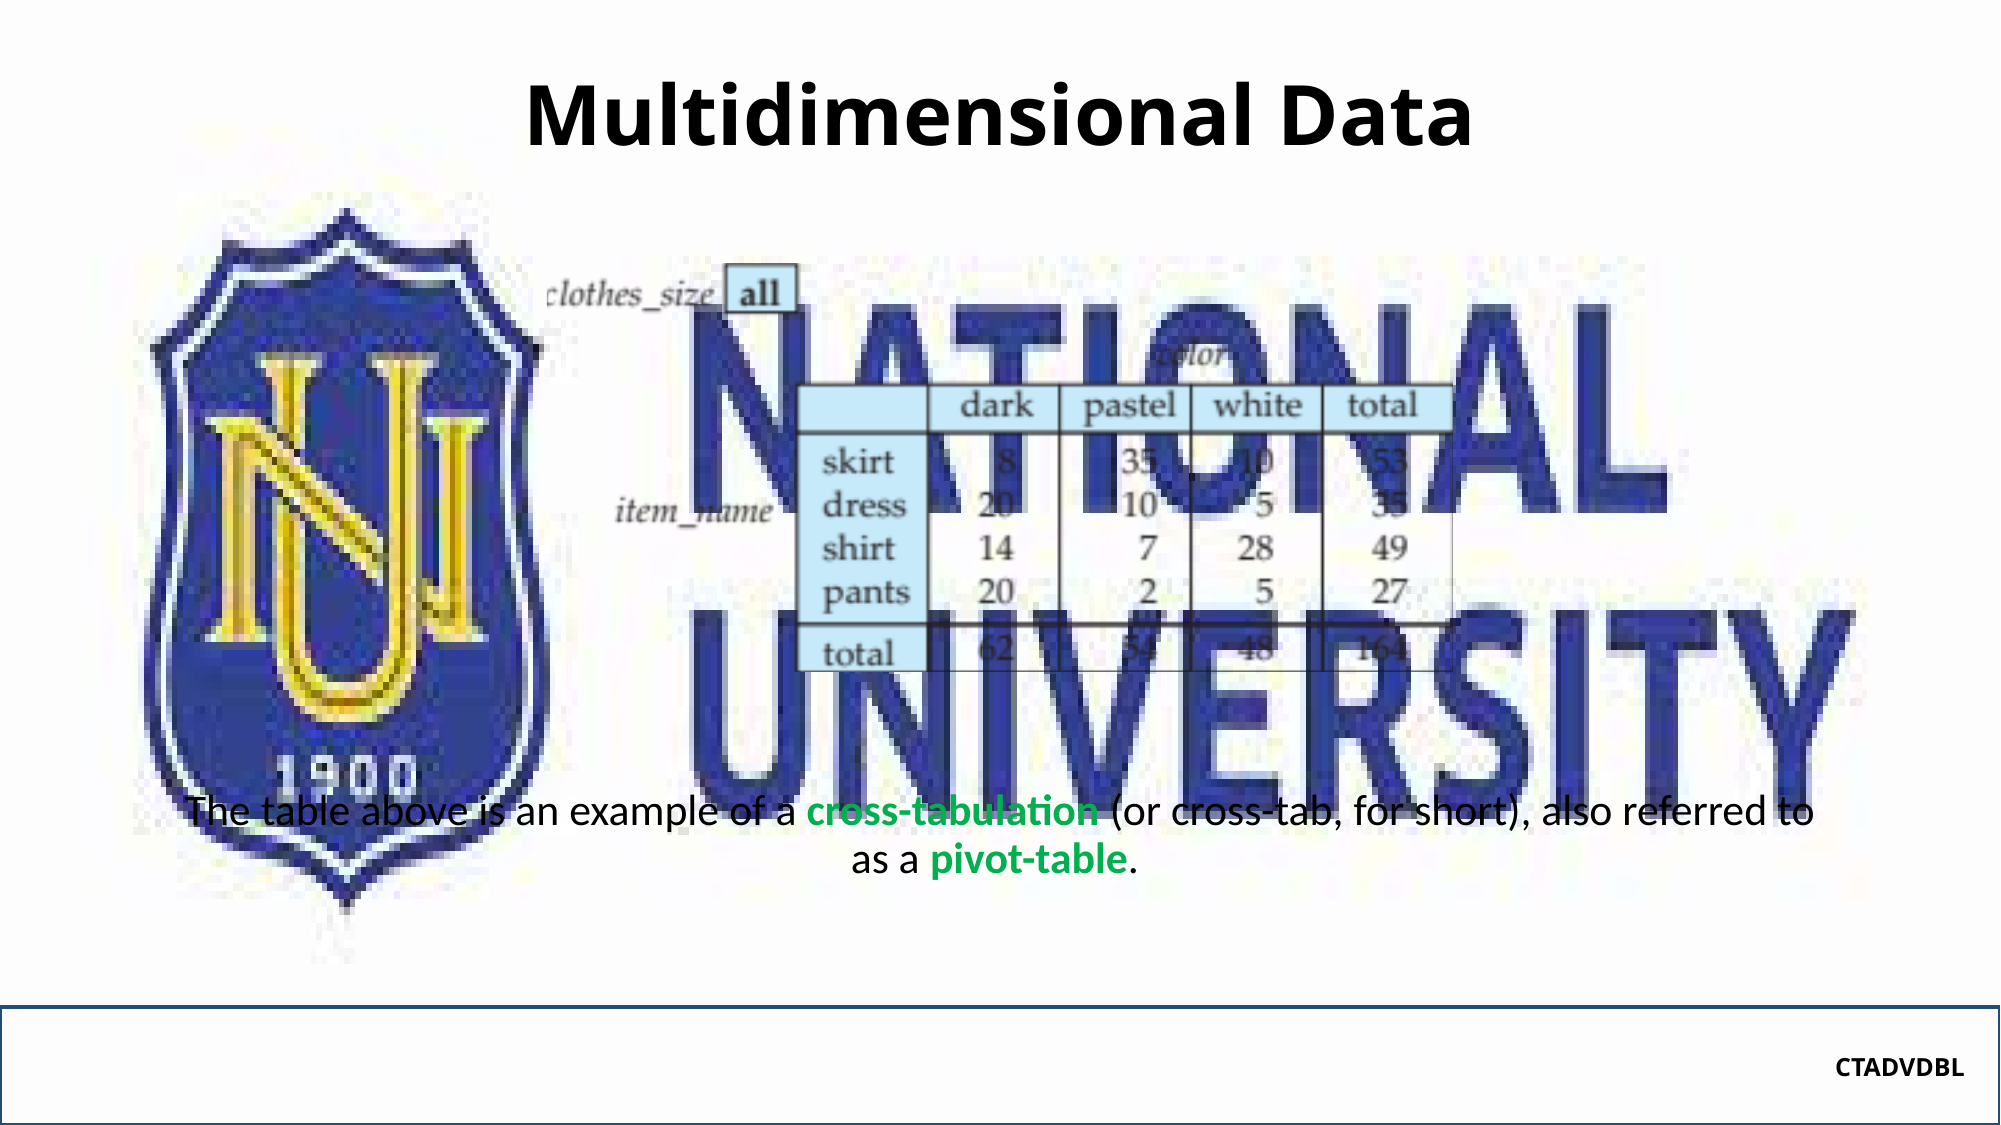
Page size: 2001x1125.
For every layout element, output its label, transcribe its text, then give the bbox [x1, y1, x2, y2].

picture [0, 0, 2000, 1007]
footer CTADVDBL [0, 1007, 2000, 1125]
subtitle The table above is an example of a cross-tabulation (or cross-tab, for short), also referred to as a pivot-table. [165, 780, 1835, 899]
title Multidimensional Data [249, 31, 1750, 172]
